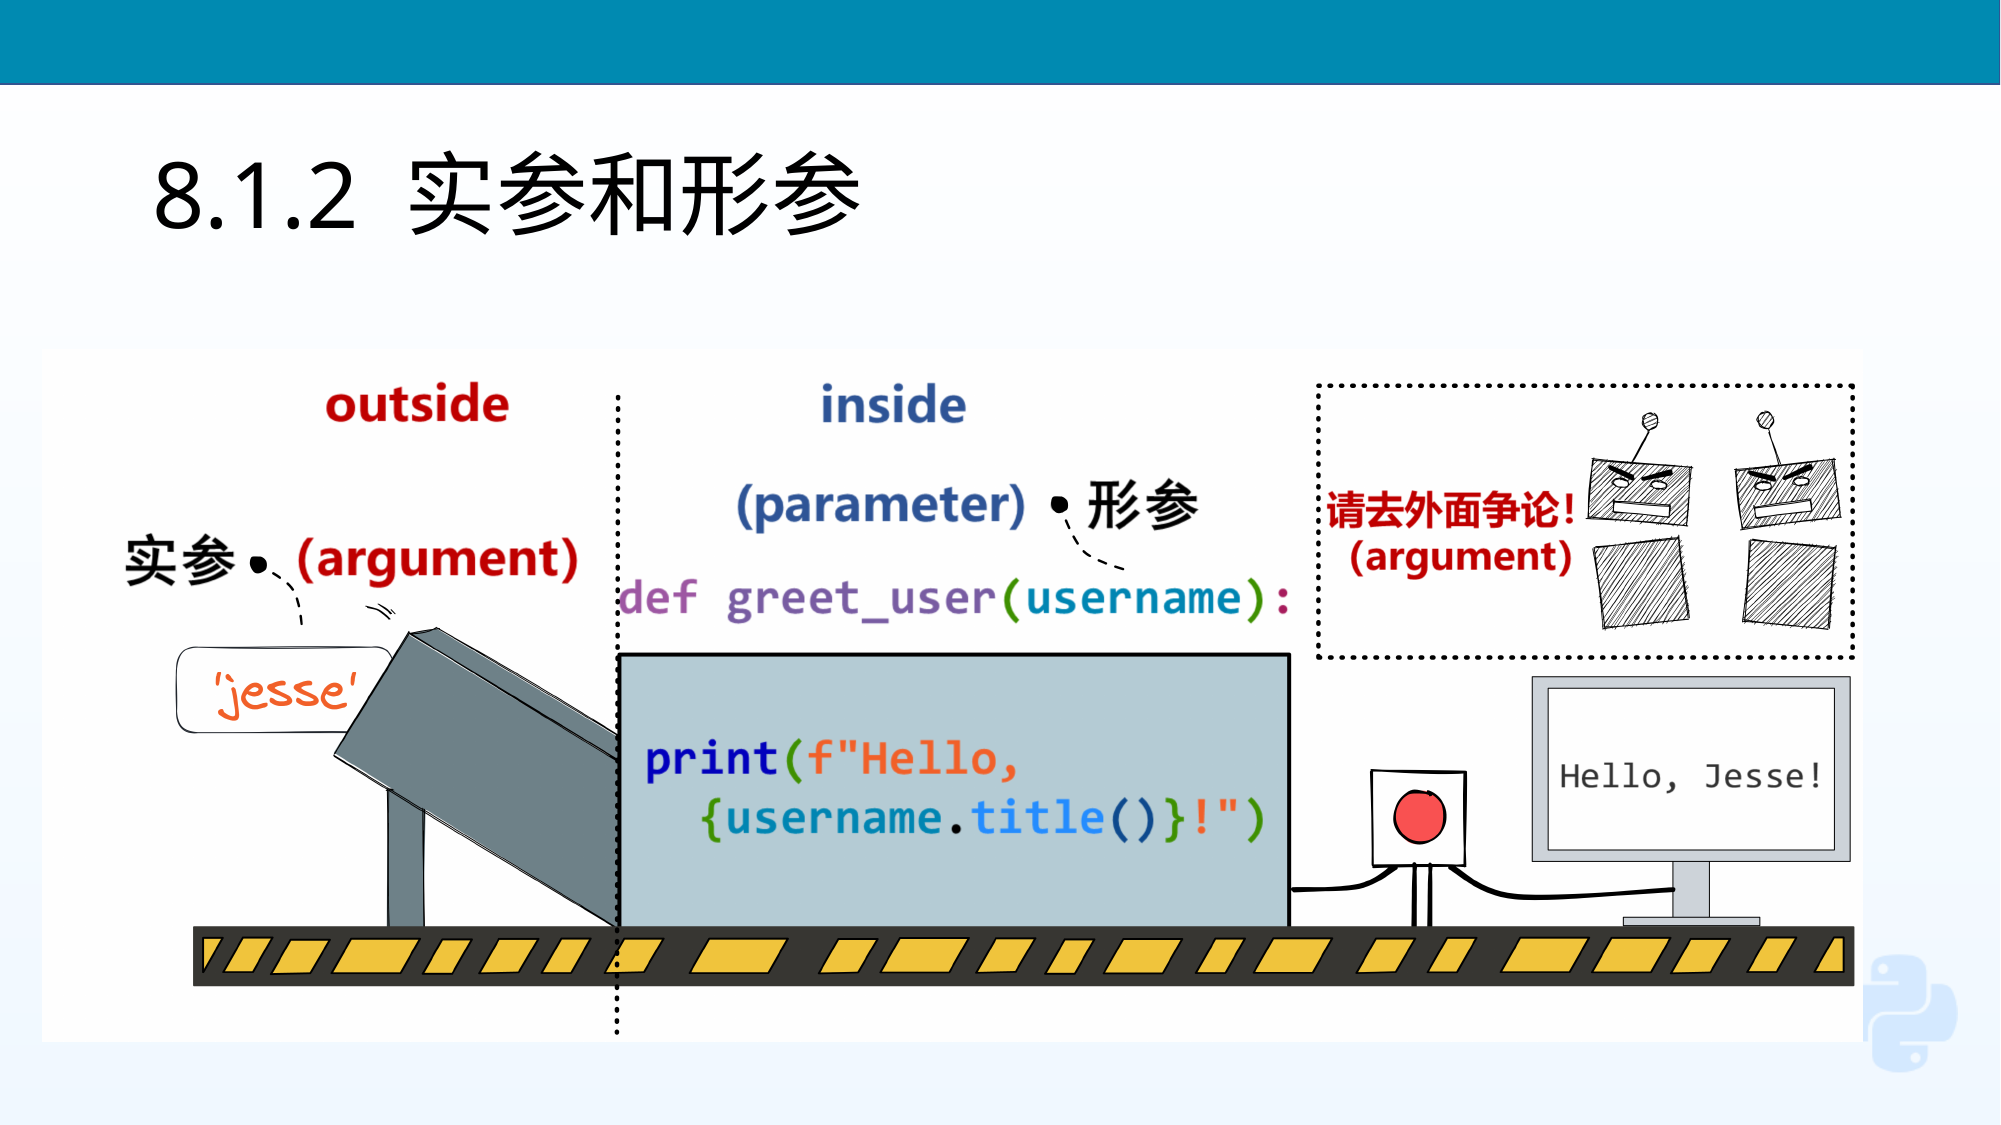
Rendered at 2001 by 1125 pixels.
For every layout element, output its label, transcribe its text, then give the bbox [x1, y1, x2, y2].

picture [1842, 946, 1958, 1081]
title 8.1.2 实参和形参 [137, 115, 1863, 282]
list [42, 349, 1863, 1042]
